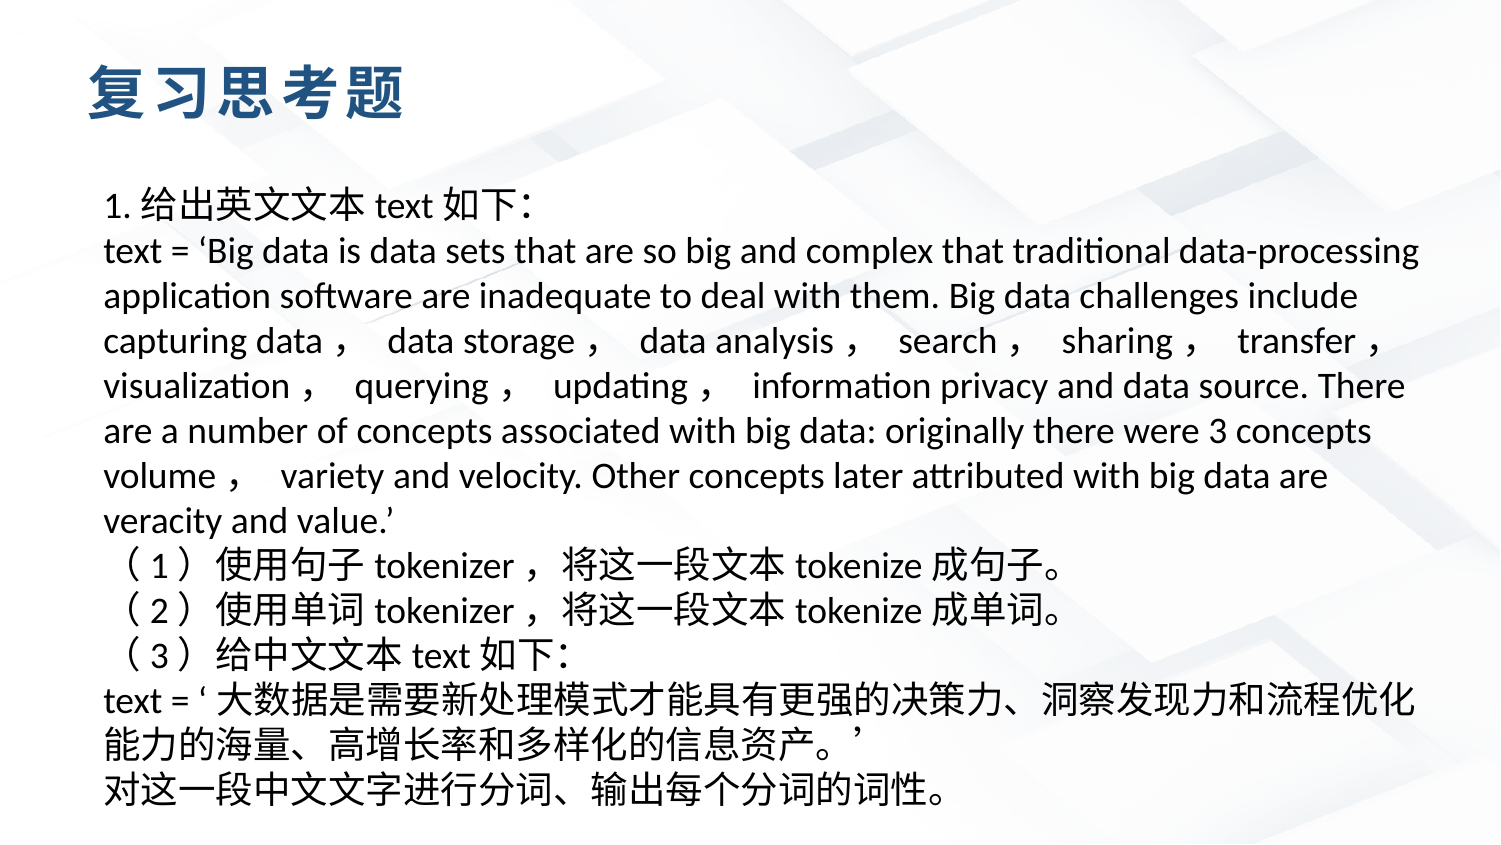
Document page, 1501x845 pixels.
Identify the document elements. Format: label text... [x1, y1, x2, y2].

text_box 复习思考题 [72, 49, 455, 134]
text_box 1.给出英文文本text如下： text = ‘Big data is data sets that are so big and complex that traditional data-processing application software are inadequate to deal with them. Big data challenges include capturing data， data storage， data analysis， search， sharing， transfer， visualization， querying， updating， information privacy and data source. There are a number of concepts associated with big data: originally there were 3 concepts volume， variety and velocity. Other concepts later attributed with big data are veracity and value.’ （1）使用句子tokenizer，将这一段文本tokenize成句子。 （2）使用单词tokenizer，将这一段文本tokenize成单词。 （3）给中文文本text如下： text = ‘大数据是需要新处理模式才能具有更强的决策力、洞察发现力和流程优化能力的海量、高增长率和多样化的信息资产。’ 对这一段中文文字进行分词、输出每个分词的词性。 [88, 173, 1459, 819]
